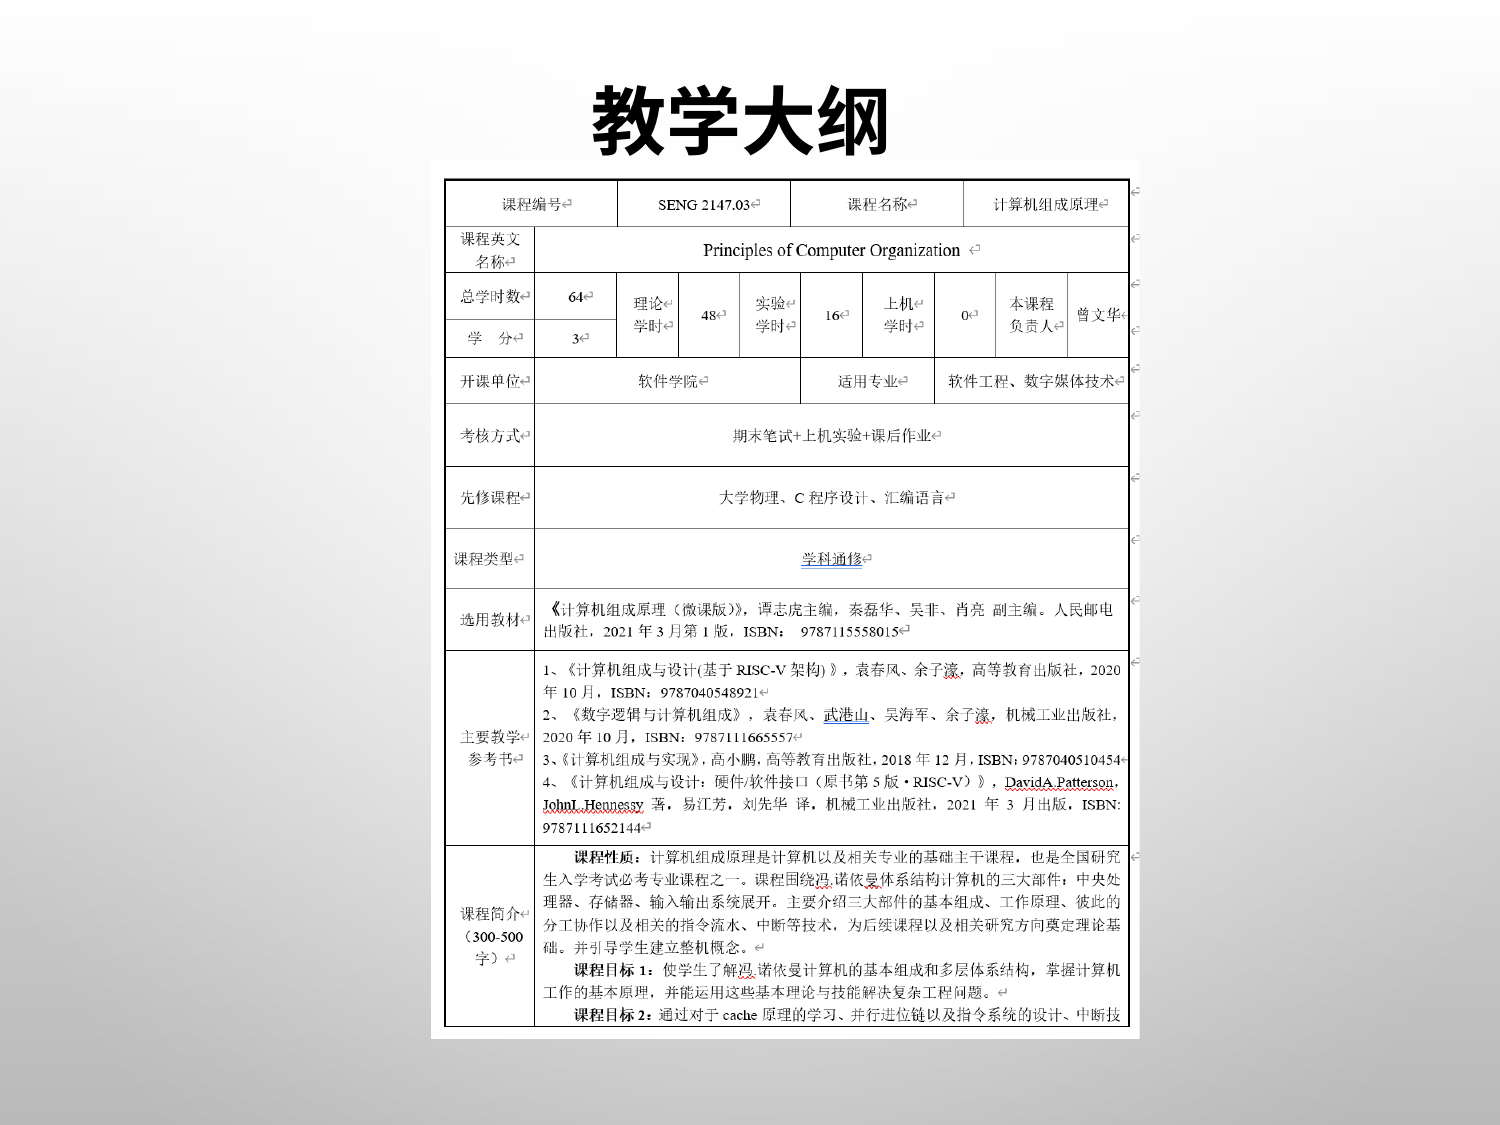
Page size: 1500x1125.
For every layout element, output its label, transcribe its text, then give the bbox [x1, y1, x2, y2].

title 教学大纲 [212, 45, 1288, 207]
picture [0, 0, 1500, 1125]
